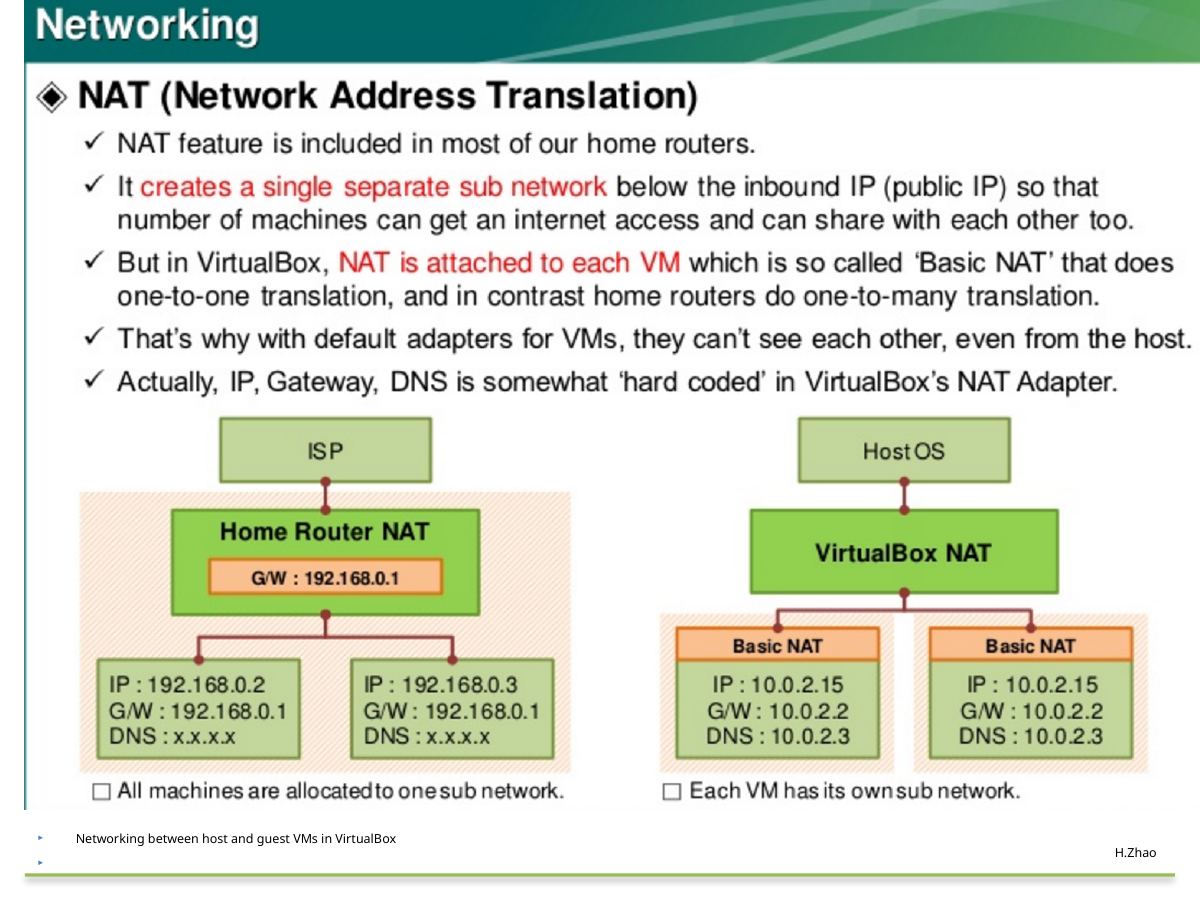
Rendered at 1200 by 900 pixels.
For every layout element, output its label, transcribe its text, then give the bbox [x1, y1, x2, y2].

list Networking between host and guest VMs in VirtualBox [24, 825, 1175, 863]
picture [24, 0, 1200, 810]
